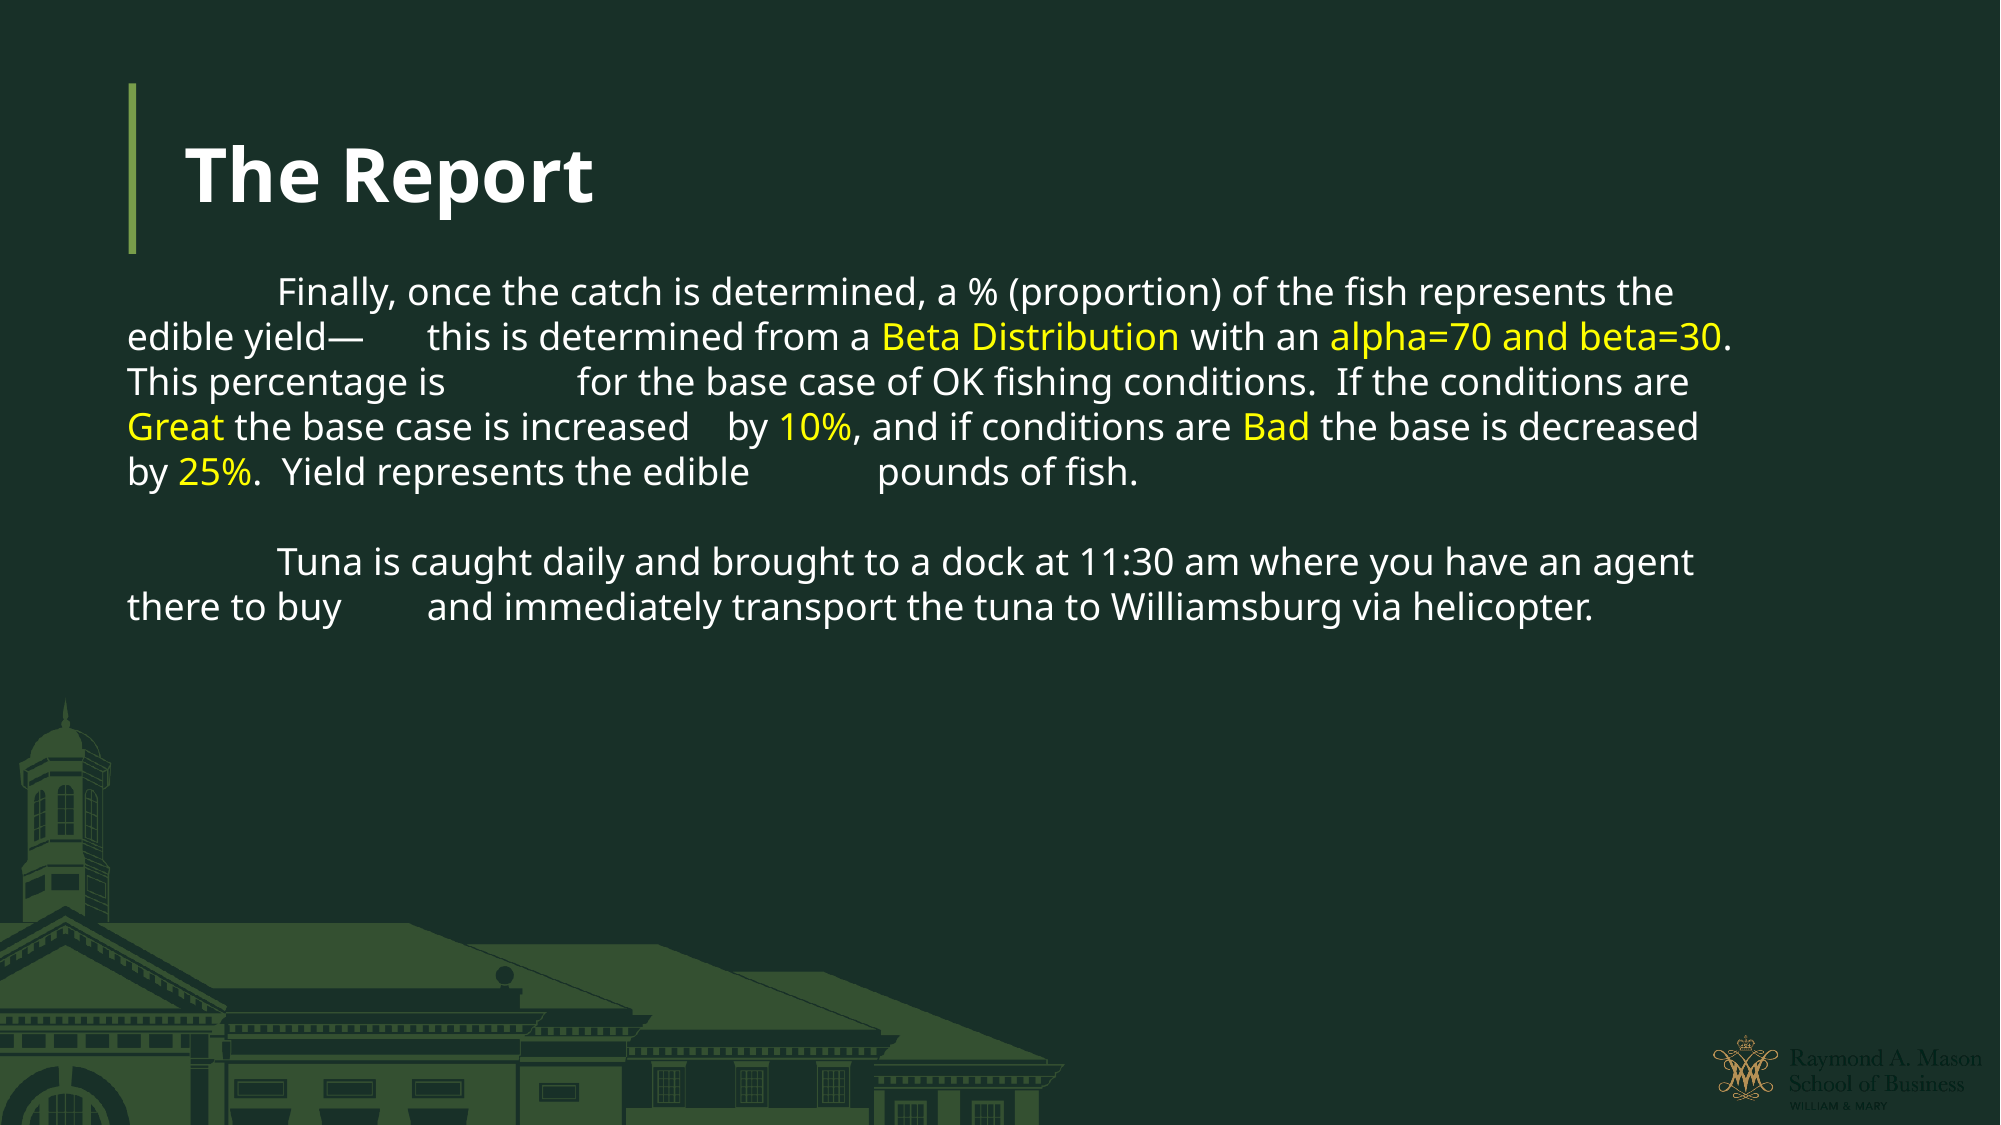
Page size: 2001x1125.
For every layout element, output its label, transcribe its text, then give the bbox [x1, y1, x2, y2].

picture [0, 697, 1065, 1125]
text_box Finally, once the catch is determined, a % (proportion) of the fish represents the edible yield— this is determined from a Beta Distribution with an alpha=70 and beta=30. This percentage is for the base case of OK fishing conditions. If the conditions are Great the base case is increased by 10%, and if conditions are Bad the base is decreased by 25%. Yield represents the edible pounds of fish. Tuna is caught daily and brought to a dock at 11:30 am where you have an agent there to buy and immediately transport the tuna to Williamsburg via helicopter. [112, 260, 1761, 725]
text_box The Report [169, 120, 1000, 226]
picture [1713, 1035, 1982, 1110]
